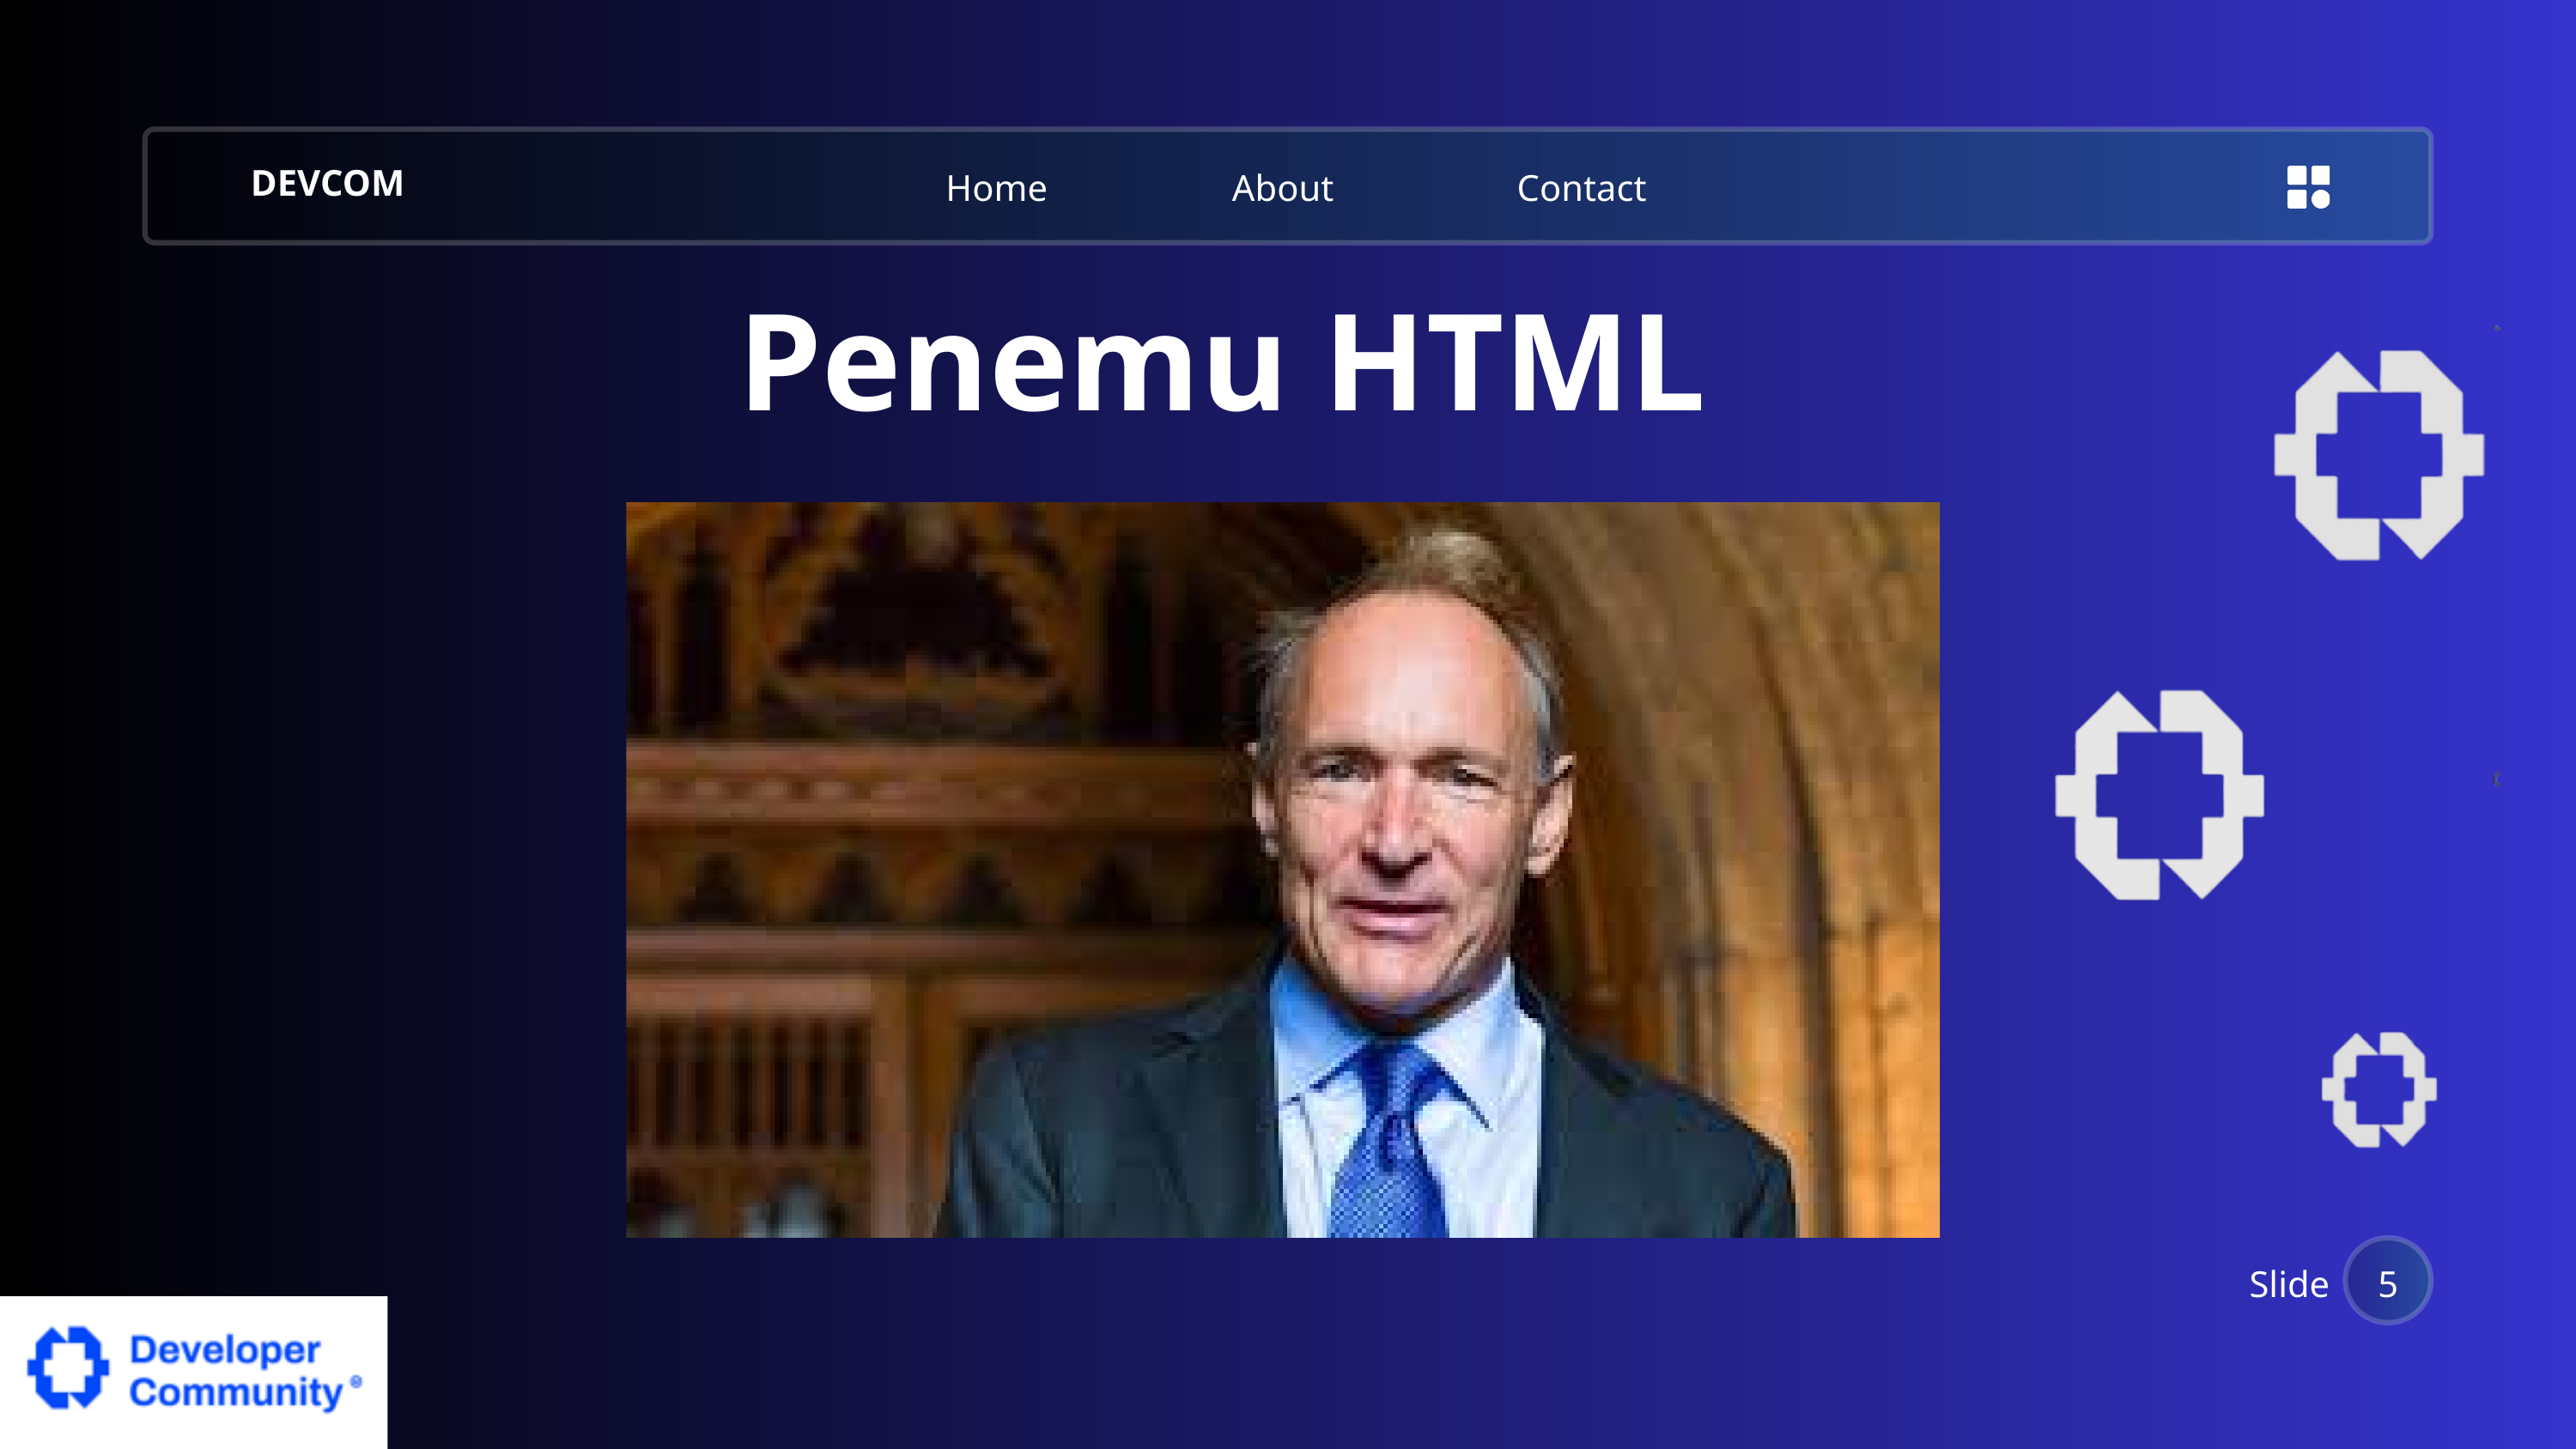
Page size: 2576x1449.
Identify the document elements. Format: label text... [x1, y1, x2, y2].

text_box [0, 1296, 388, 1449]
text_box [626, 502, 1941, 1239]
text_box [144, 129, 2432, 244]
text_box [1980, 325, 2500, 1179]
text_box Slide [2150, 1243, 2330, 1305]
text_box Penemu HTML [738, 294, 1838, 438]
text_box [2345, 1237, 2432, 1324]
